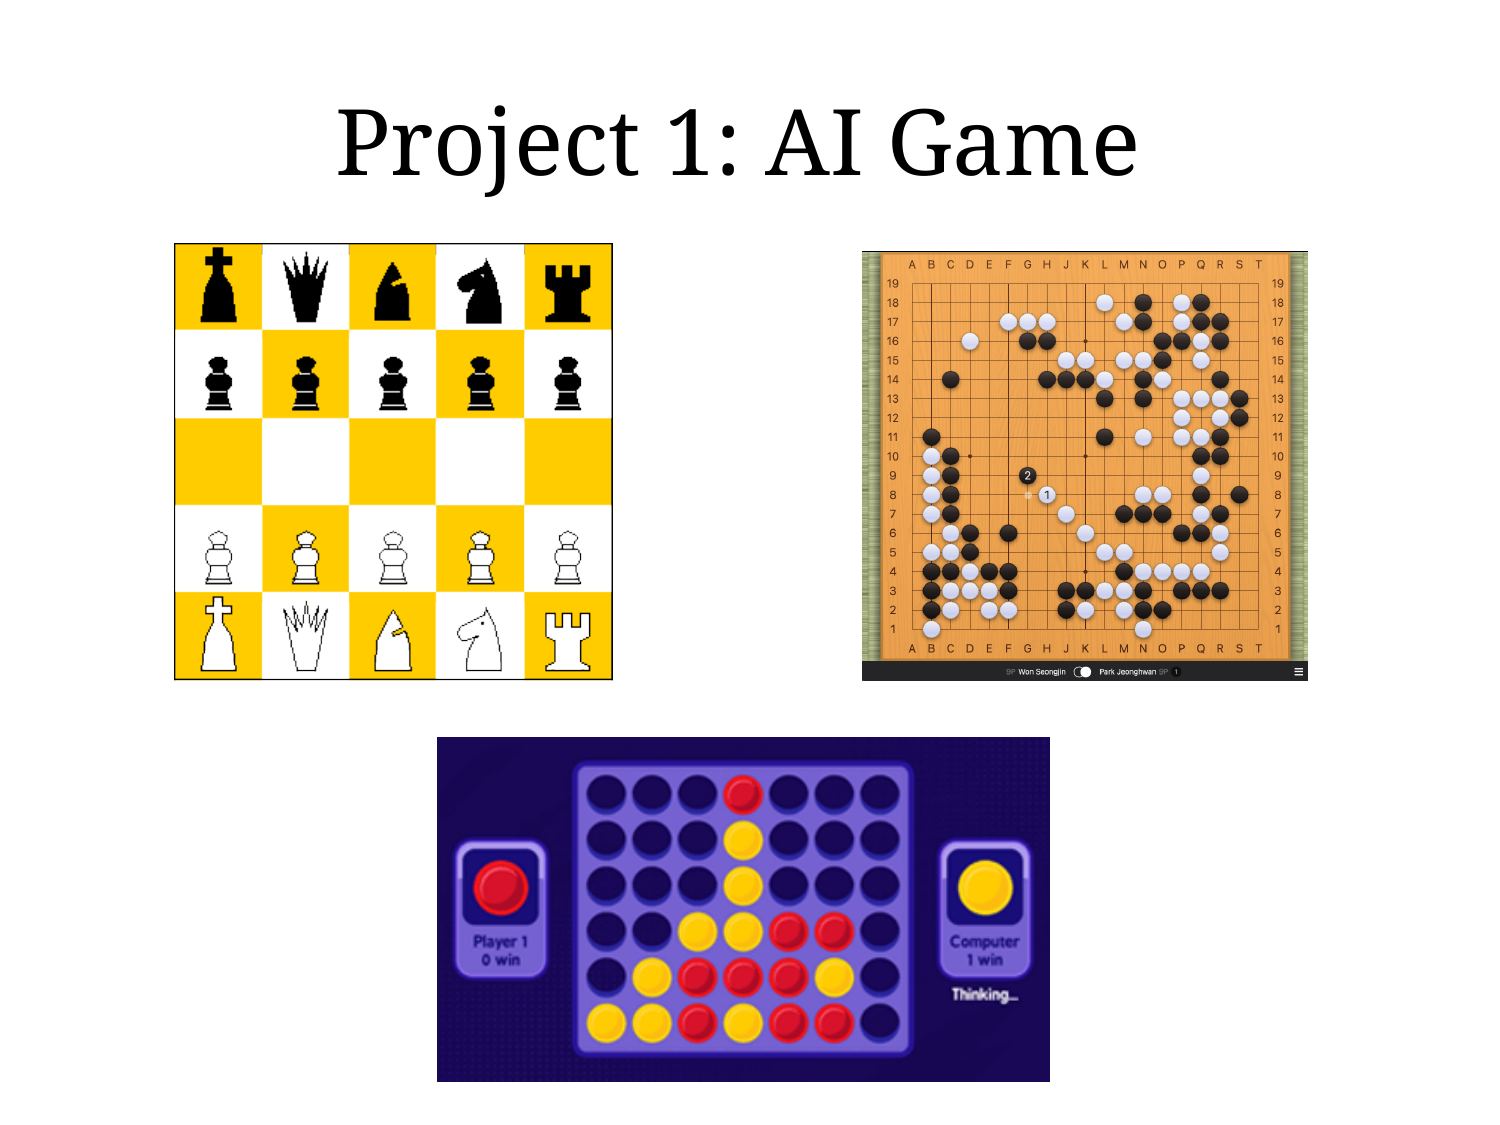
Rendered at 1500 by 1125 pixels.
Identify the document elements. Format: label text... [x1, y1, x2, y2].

picture [437, 737, 1050, 1082]
picture [174, 243, 613, 682]
title Project 1: AI Game [75, 45, 1425, 233]
picture [862, 251, 1308, 682]
